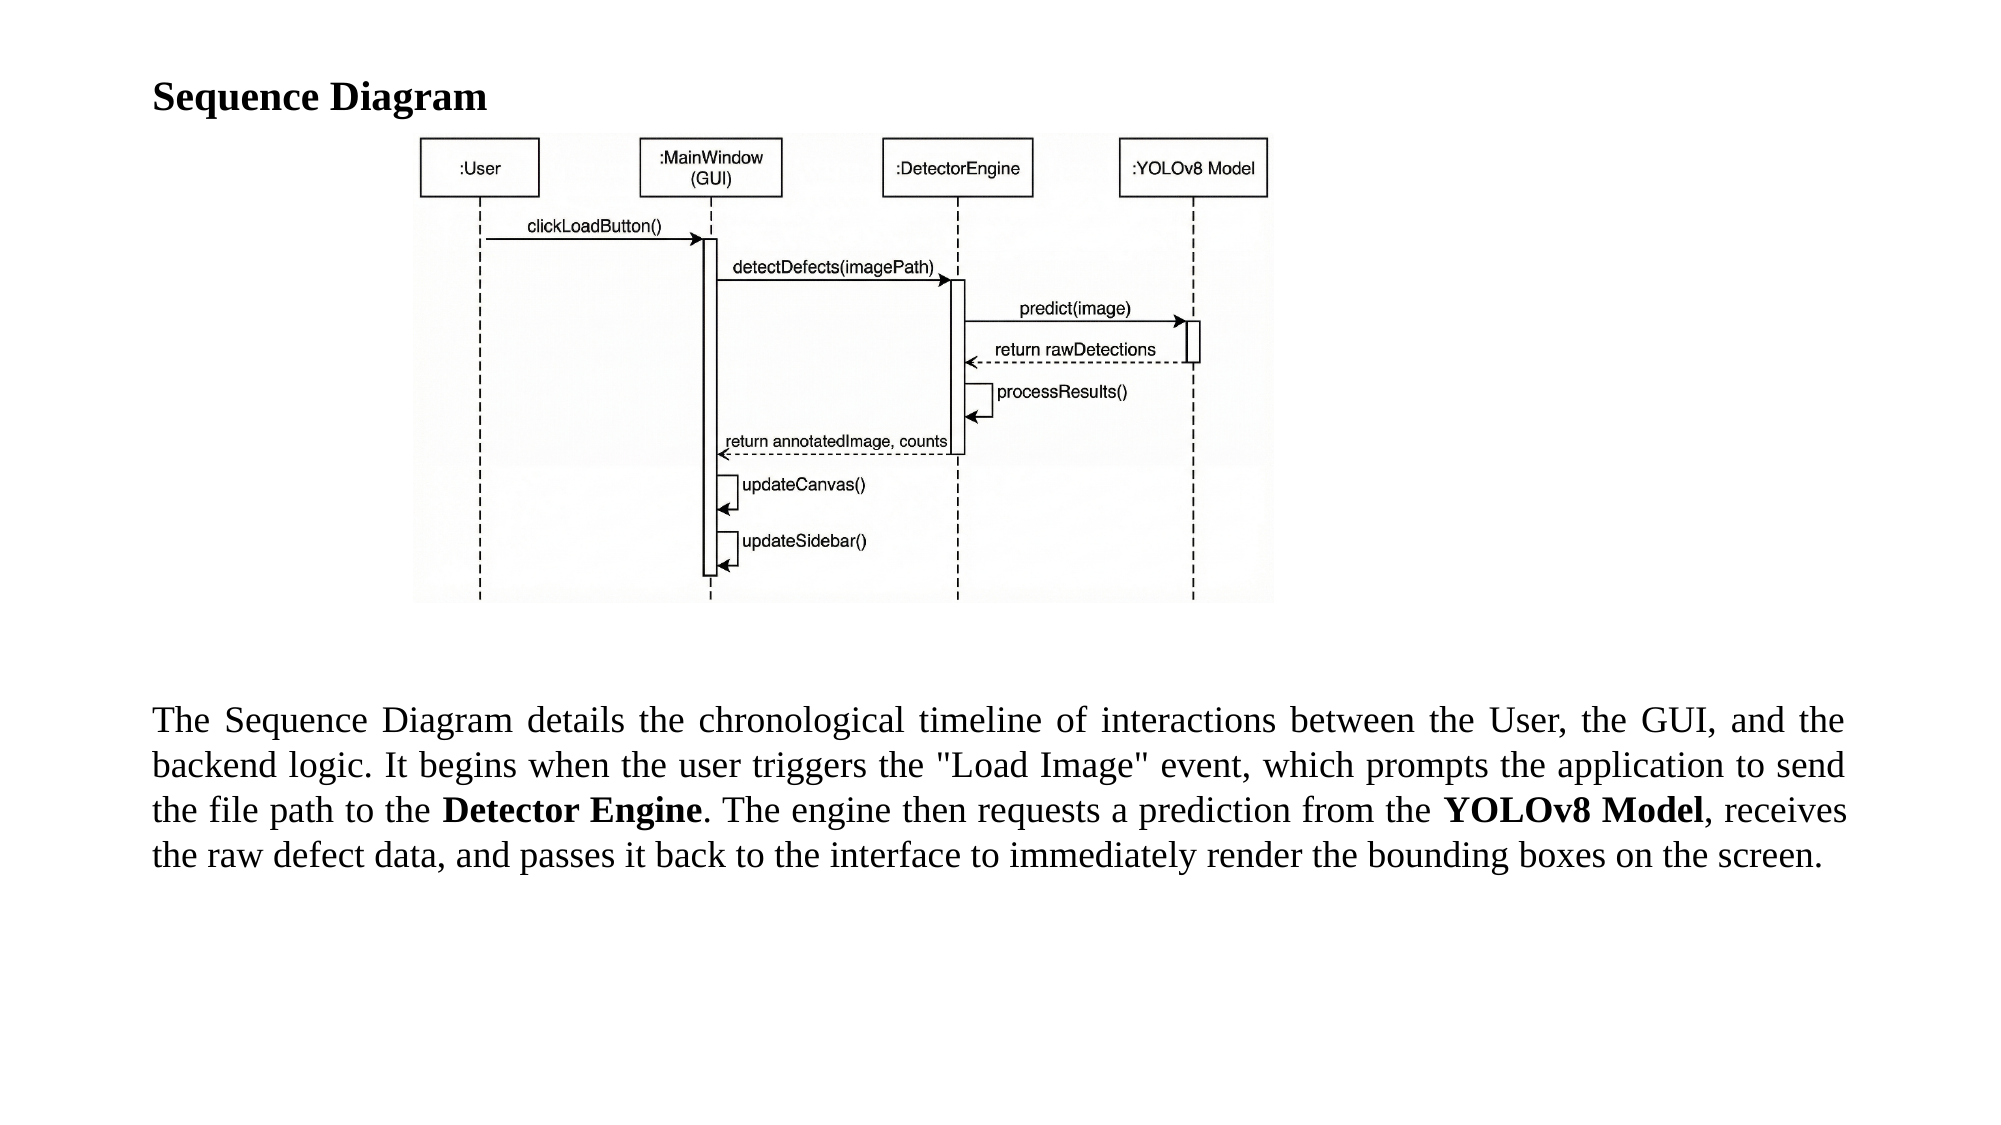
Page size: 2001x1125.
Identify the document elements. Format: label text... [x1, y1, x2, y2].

title Sequence Diagram [137, 59, 1863, 134]
text_box The Sequence Diagram details the chronological timeline of interactions between the User, the GUI, and the backend logic. It begins when the user triggers the "Load Image" event, which prompts the application to send the file path to the Detector Engine. The engine then requests a prediction from the YOLOv8 Model, receives the raw defect data, and passes it back to the interface to immediately render the bounding boxes on the screen. [137, 687, 1863, 882]
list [413, 133, 1274, 603]
